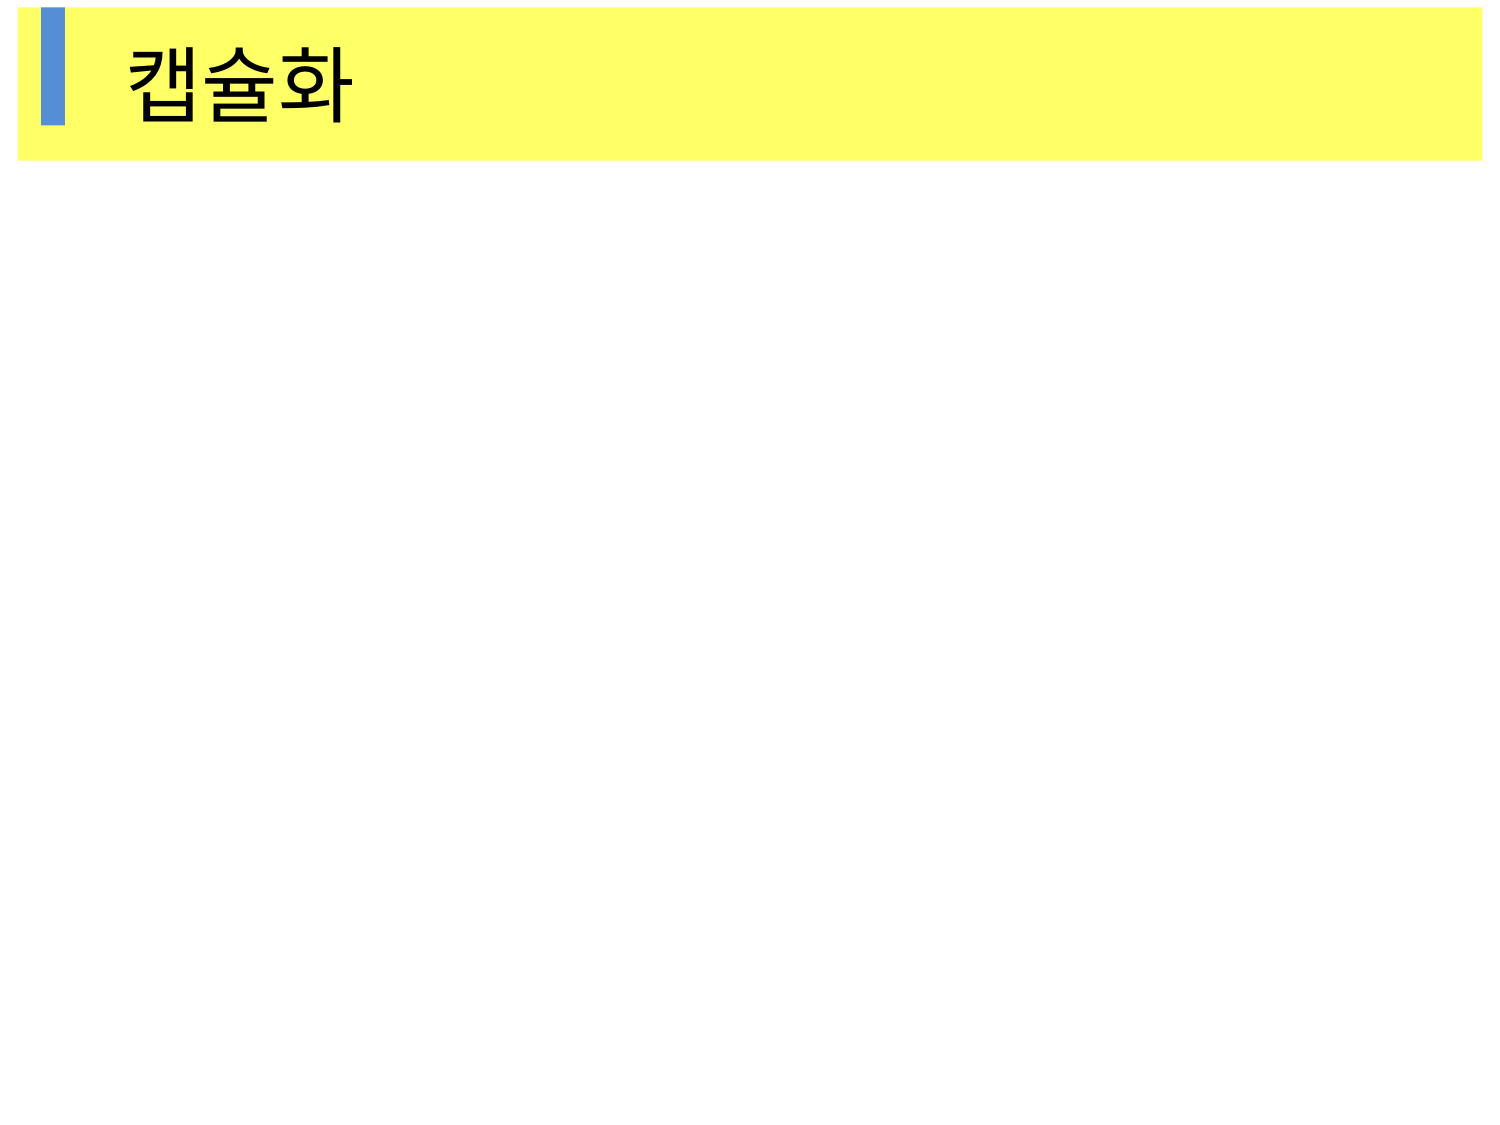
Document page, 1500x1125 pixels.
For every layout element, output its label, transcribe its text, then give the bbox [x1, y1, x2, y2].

title 캡슐화 [110, 19, 1270, 147]
